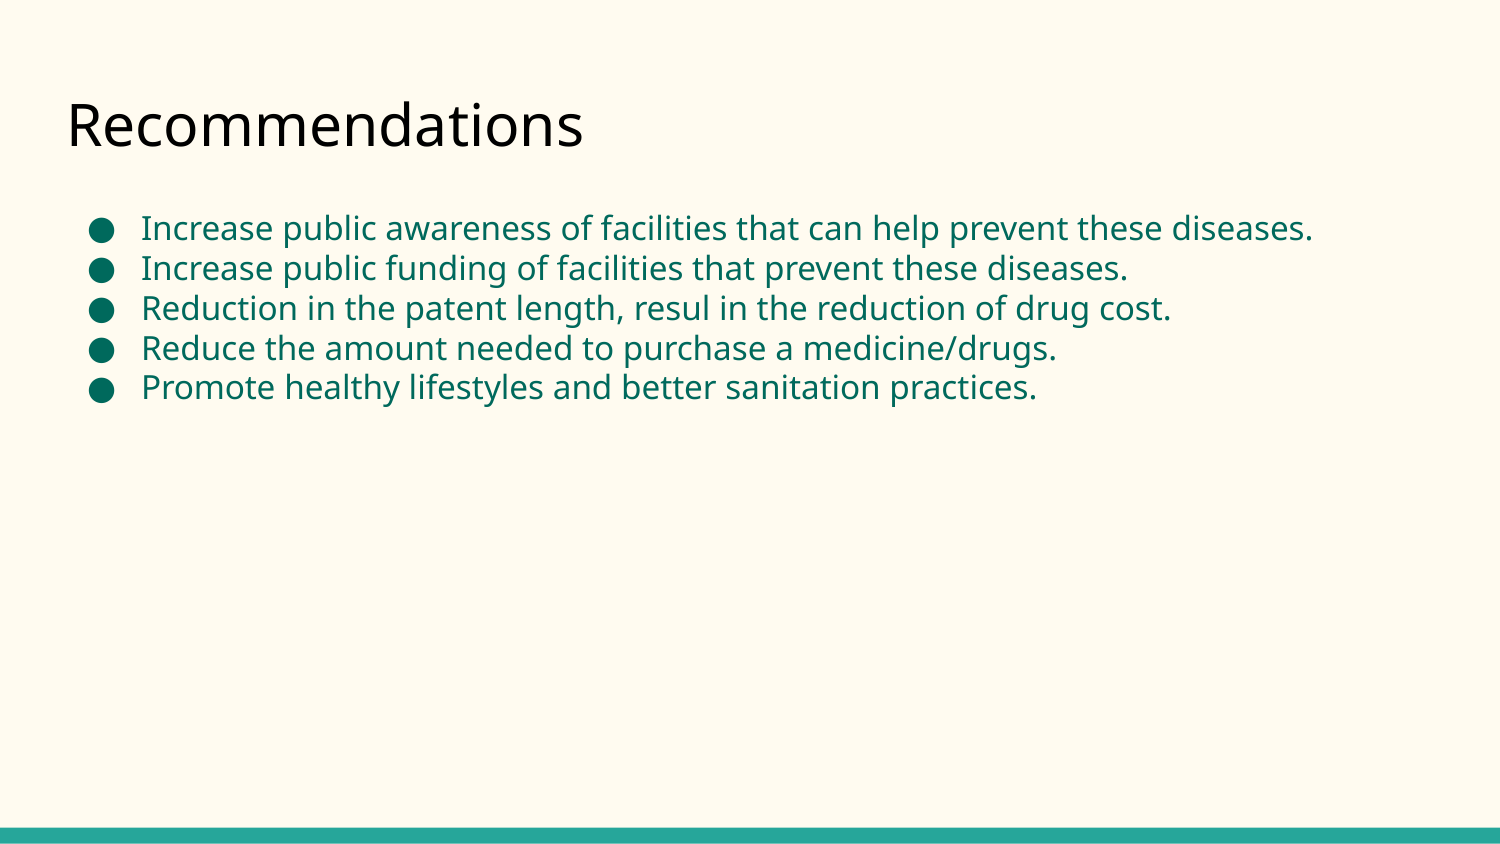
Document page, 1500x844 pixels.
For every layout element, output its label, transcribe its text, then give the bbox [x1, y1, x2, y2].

title Recommendations [51, 72, 1449, 174]
list Increase public awareness of facilities that can help prevent these diseases. Increase public funding of facilities that prevent these diseases. Reduction in the patent length, resul in the reduction of drug cost. Reduce the amount needed to purchase a medicine/drugs. Promote healthy lifestyles and better sanitation practices. [51, 192, 1449, 750]
